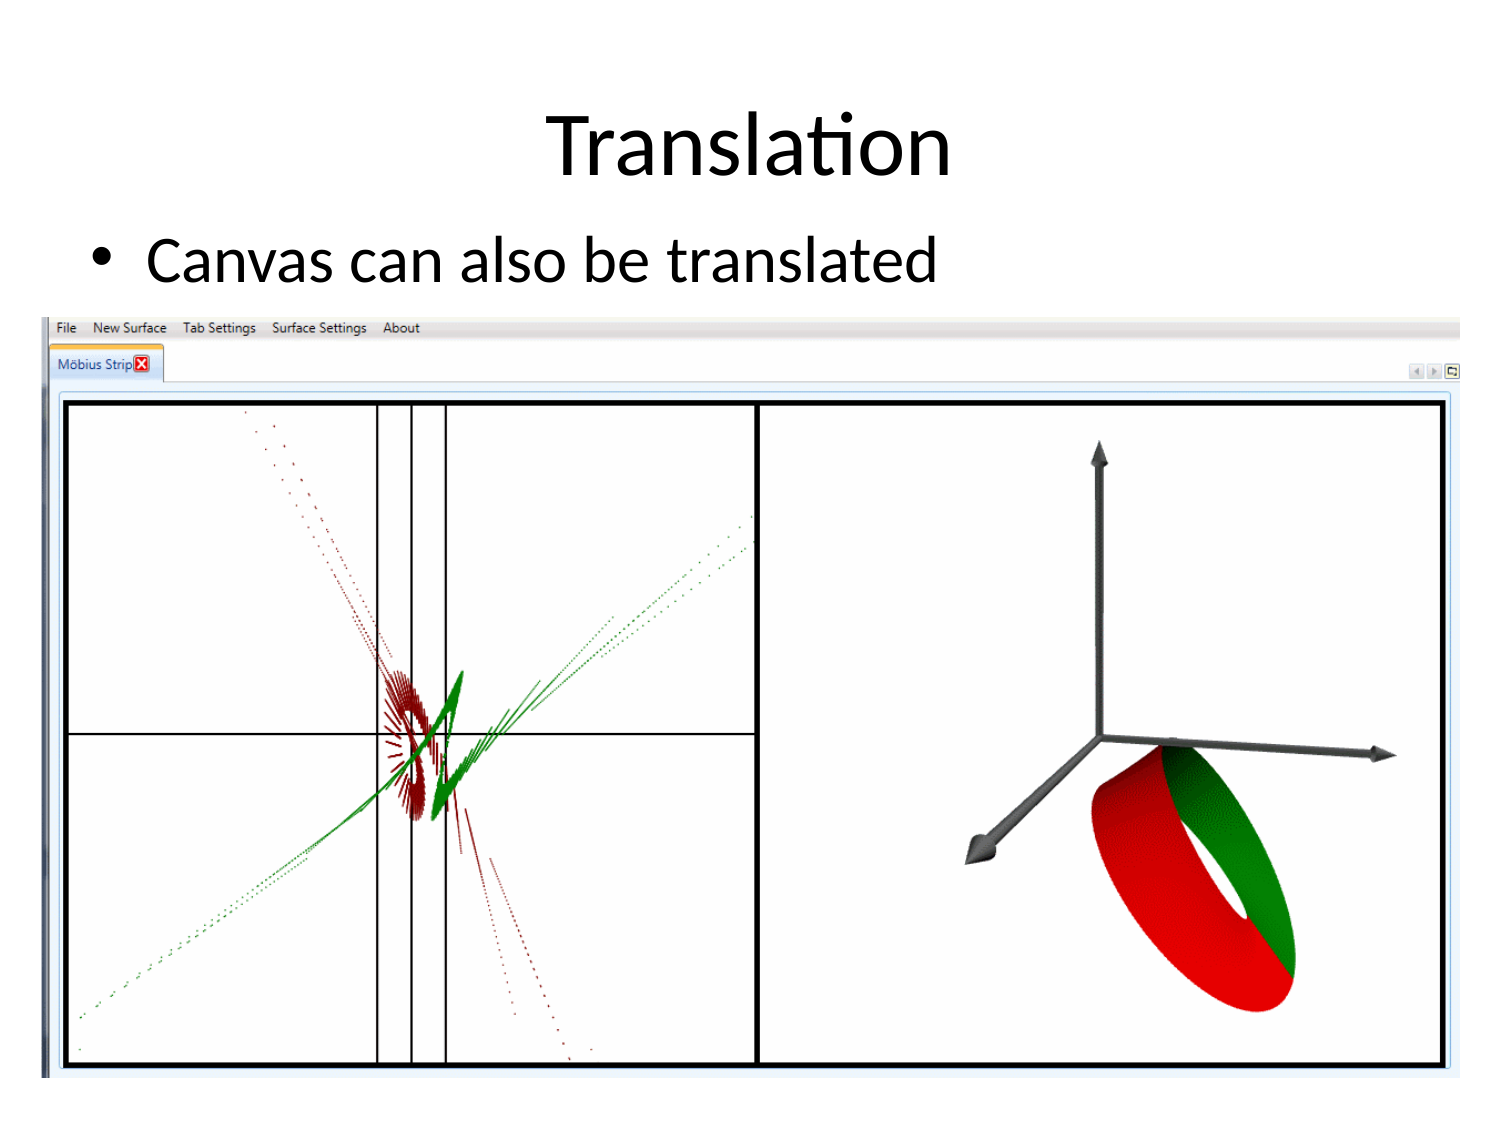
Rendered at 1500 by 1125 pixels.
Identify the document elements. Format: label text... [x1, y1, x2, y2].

title Translation [75, 45, 1425, 208]
picture [41, 317, 1460, 1078]
list Canvas can also be translated [75, 208, 1425, 315]
